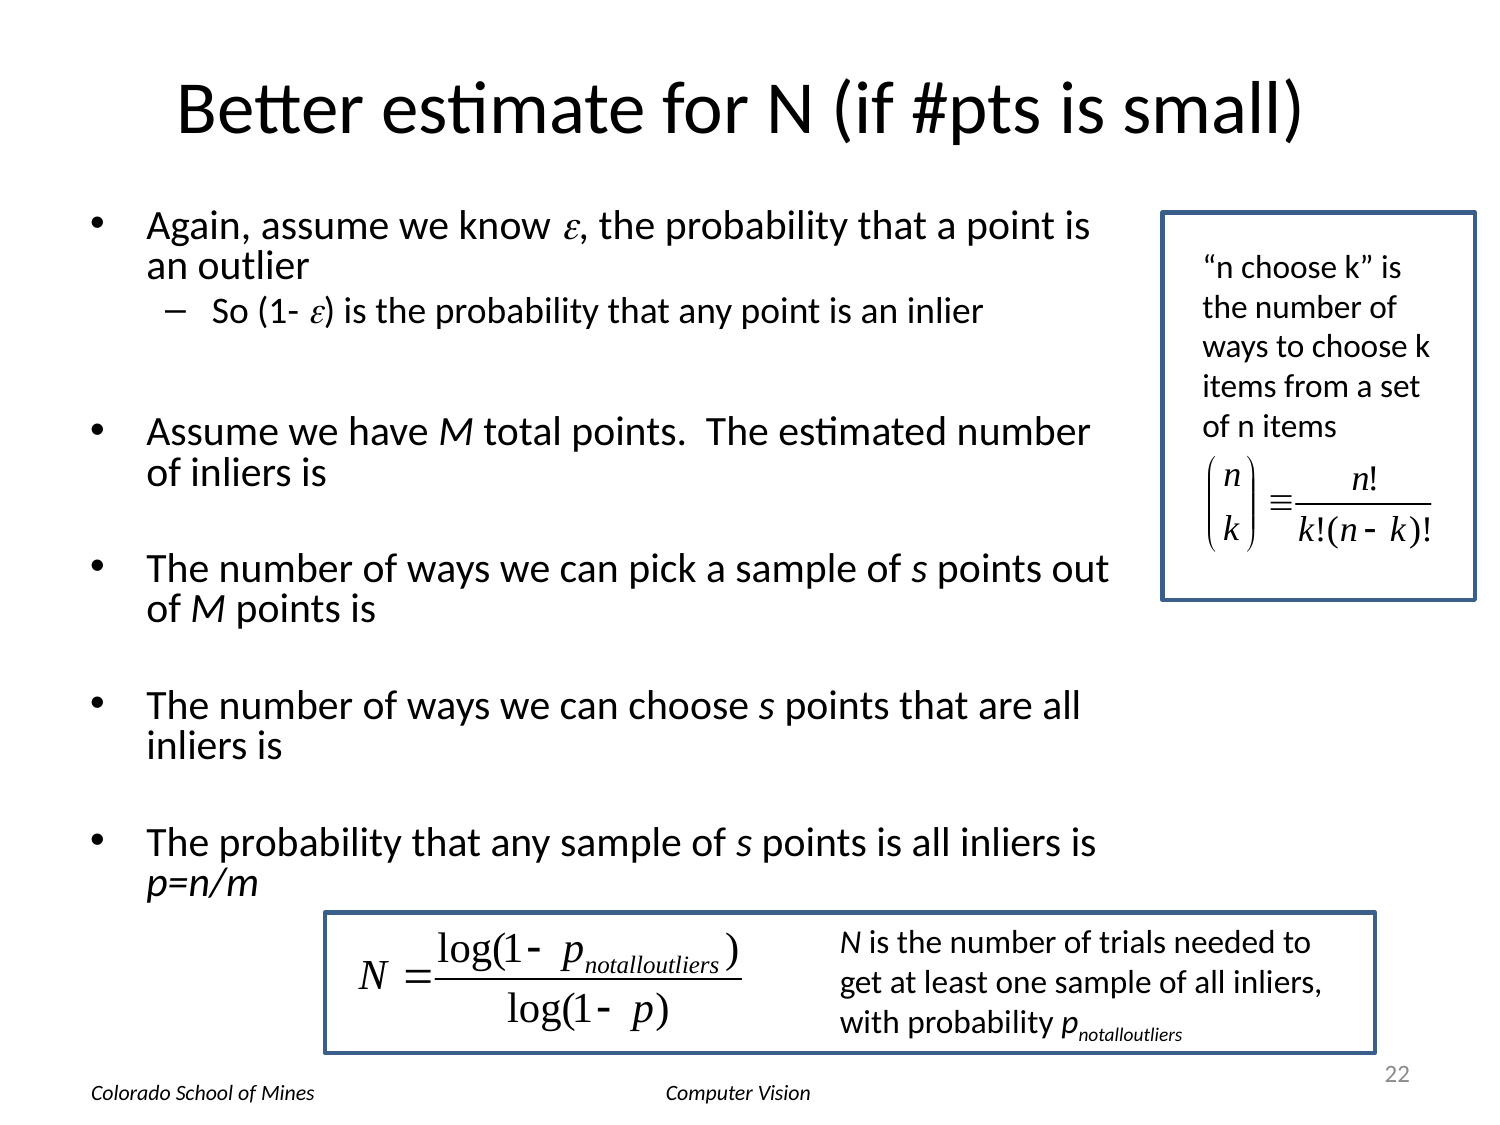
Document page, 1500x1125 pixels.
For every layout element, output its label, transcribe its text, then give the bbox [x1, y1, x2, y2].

text_box [323, 910, 1377, 1055]
text_box [1160, 210, 1477, 602]
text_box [349, 921, 749, 1040]
title Better estimate for N (if #pts is small) [75, 45, 1425, 163]
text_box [1200, 449, 1439, 559]
slide_number 22 [1074, 1042, 1425, 1103]
text_box N is the number of trials needed to get at least one sample of all inliers, with probability pnotalloutliers [825, 912, 1357, 1053]
